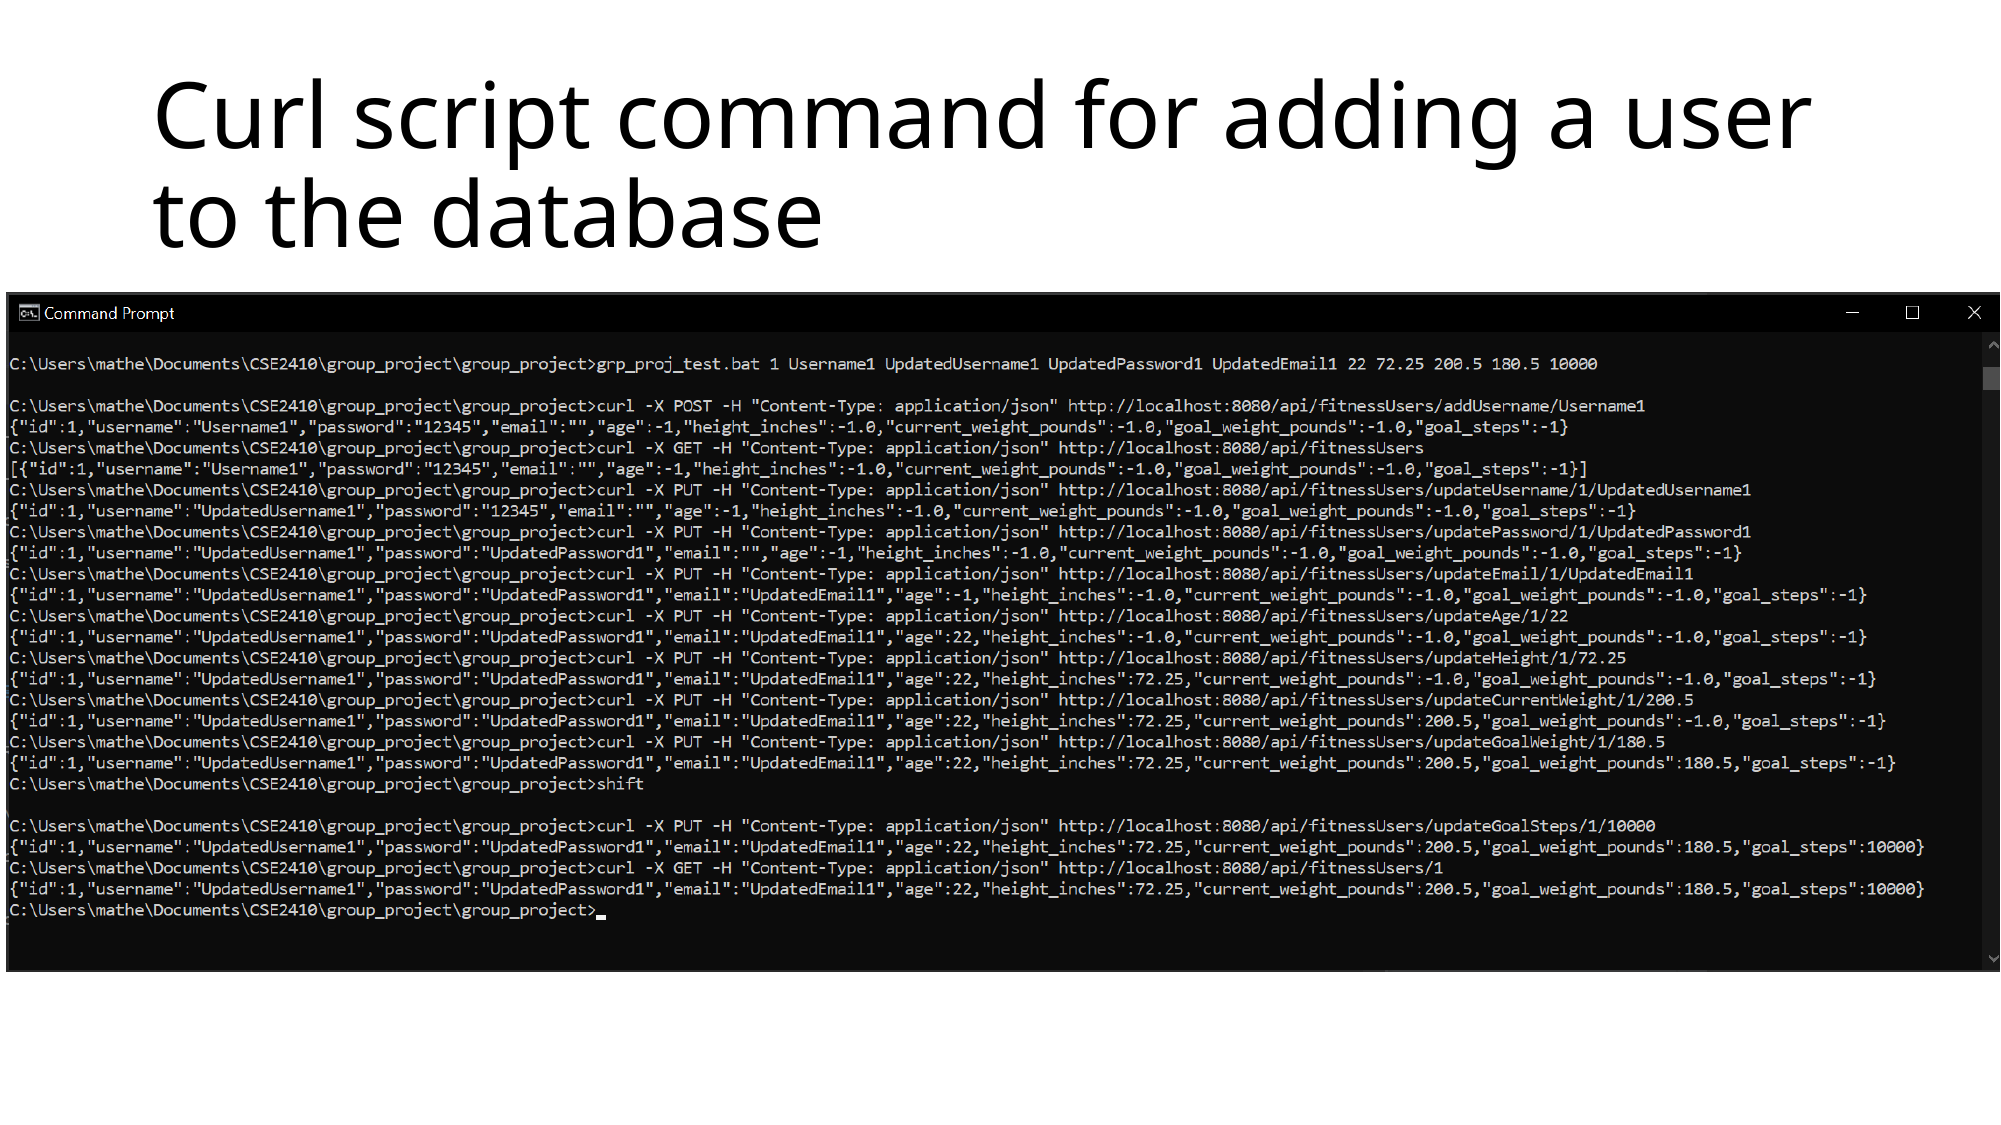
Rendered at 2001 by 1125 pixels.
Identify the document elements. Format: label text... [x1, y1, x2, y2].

picture [6, 292, 2000, 972]
title Curl script command for adding a user to the database [137, 59, 1863, 278]
